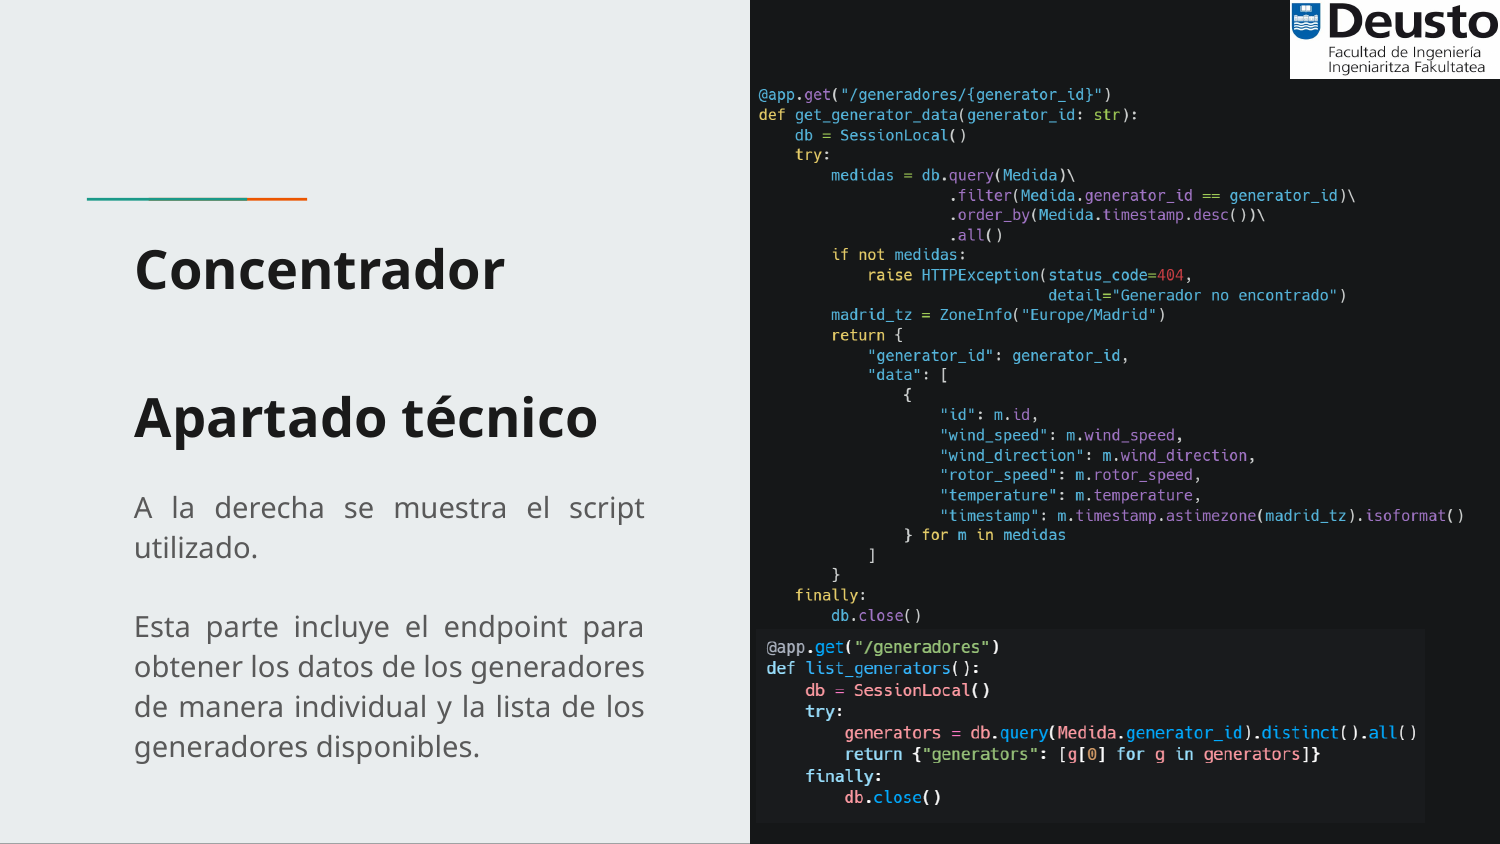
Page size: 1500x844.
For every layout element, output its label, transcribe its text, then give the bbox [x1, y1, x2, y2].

picture [756, 629, 1425, 823]
picture [749, 0, 1500, 623]
subtitle A la derecha se muestra el script utilizado. Esta parte incluye el endpoint para obtener los datos de los generadores de manera individual y la lista de los generadores disponibles. [118, 472, 661, 796]
title Concentrador Apartado técnico [119, 216, 662, 494]
